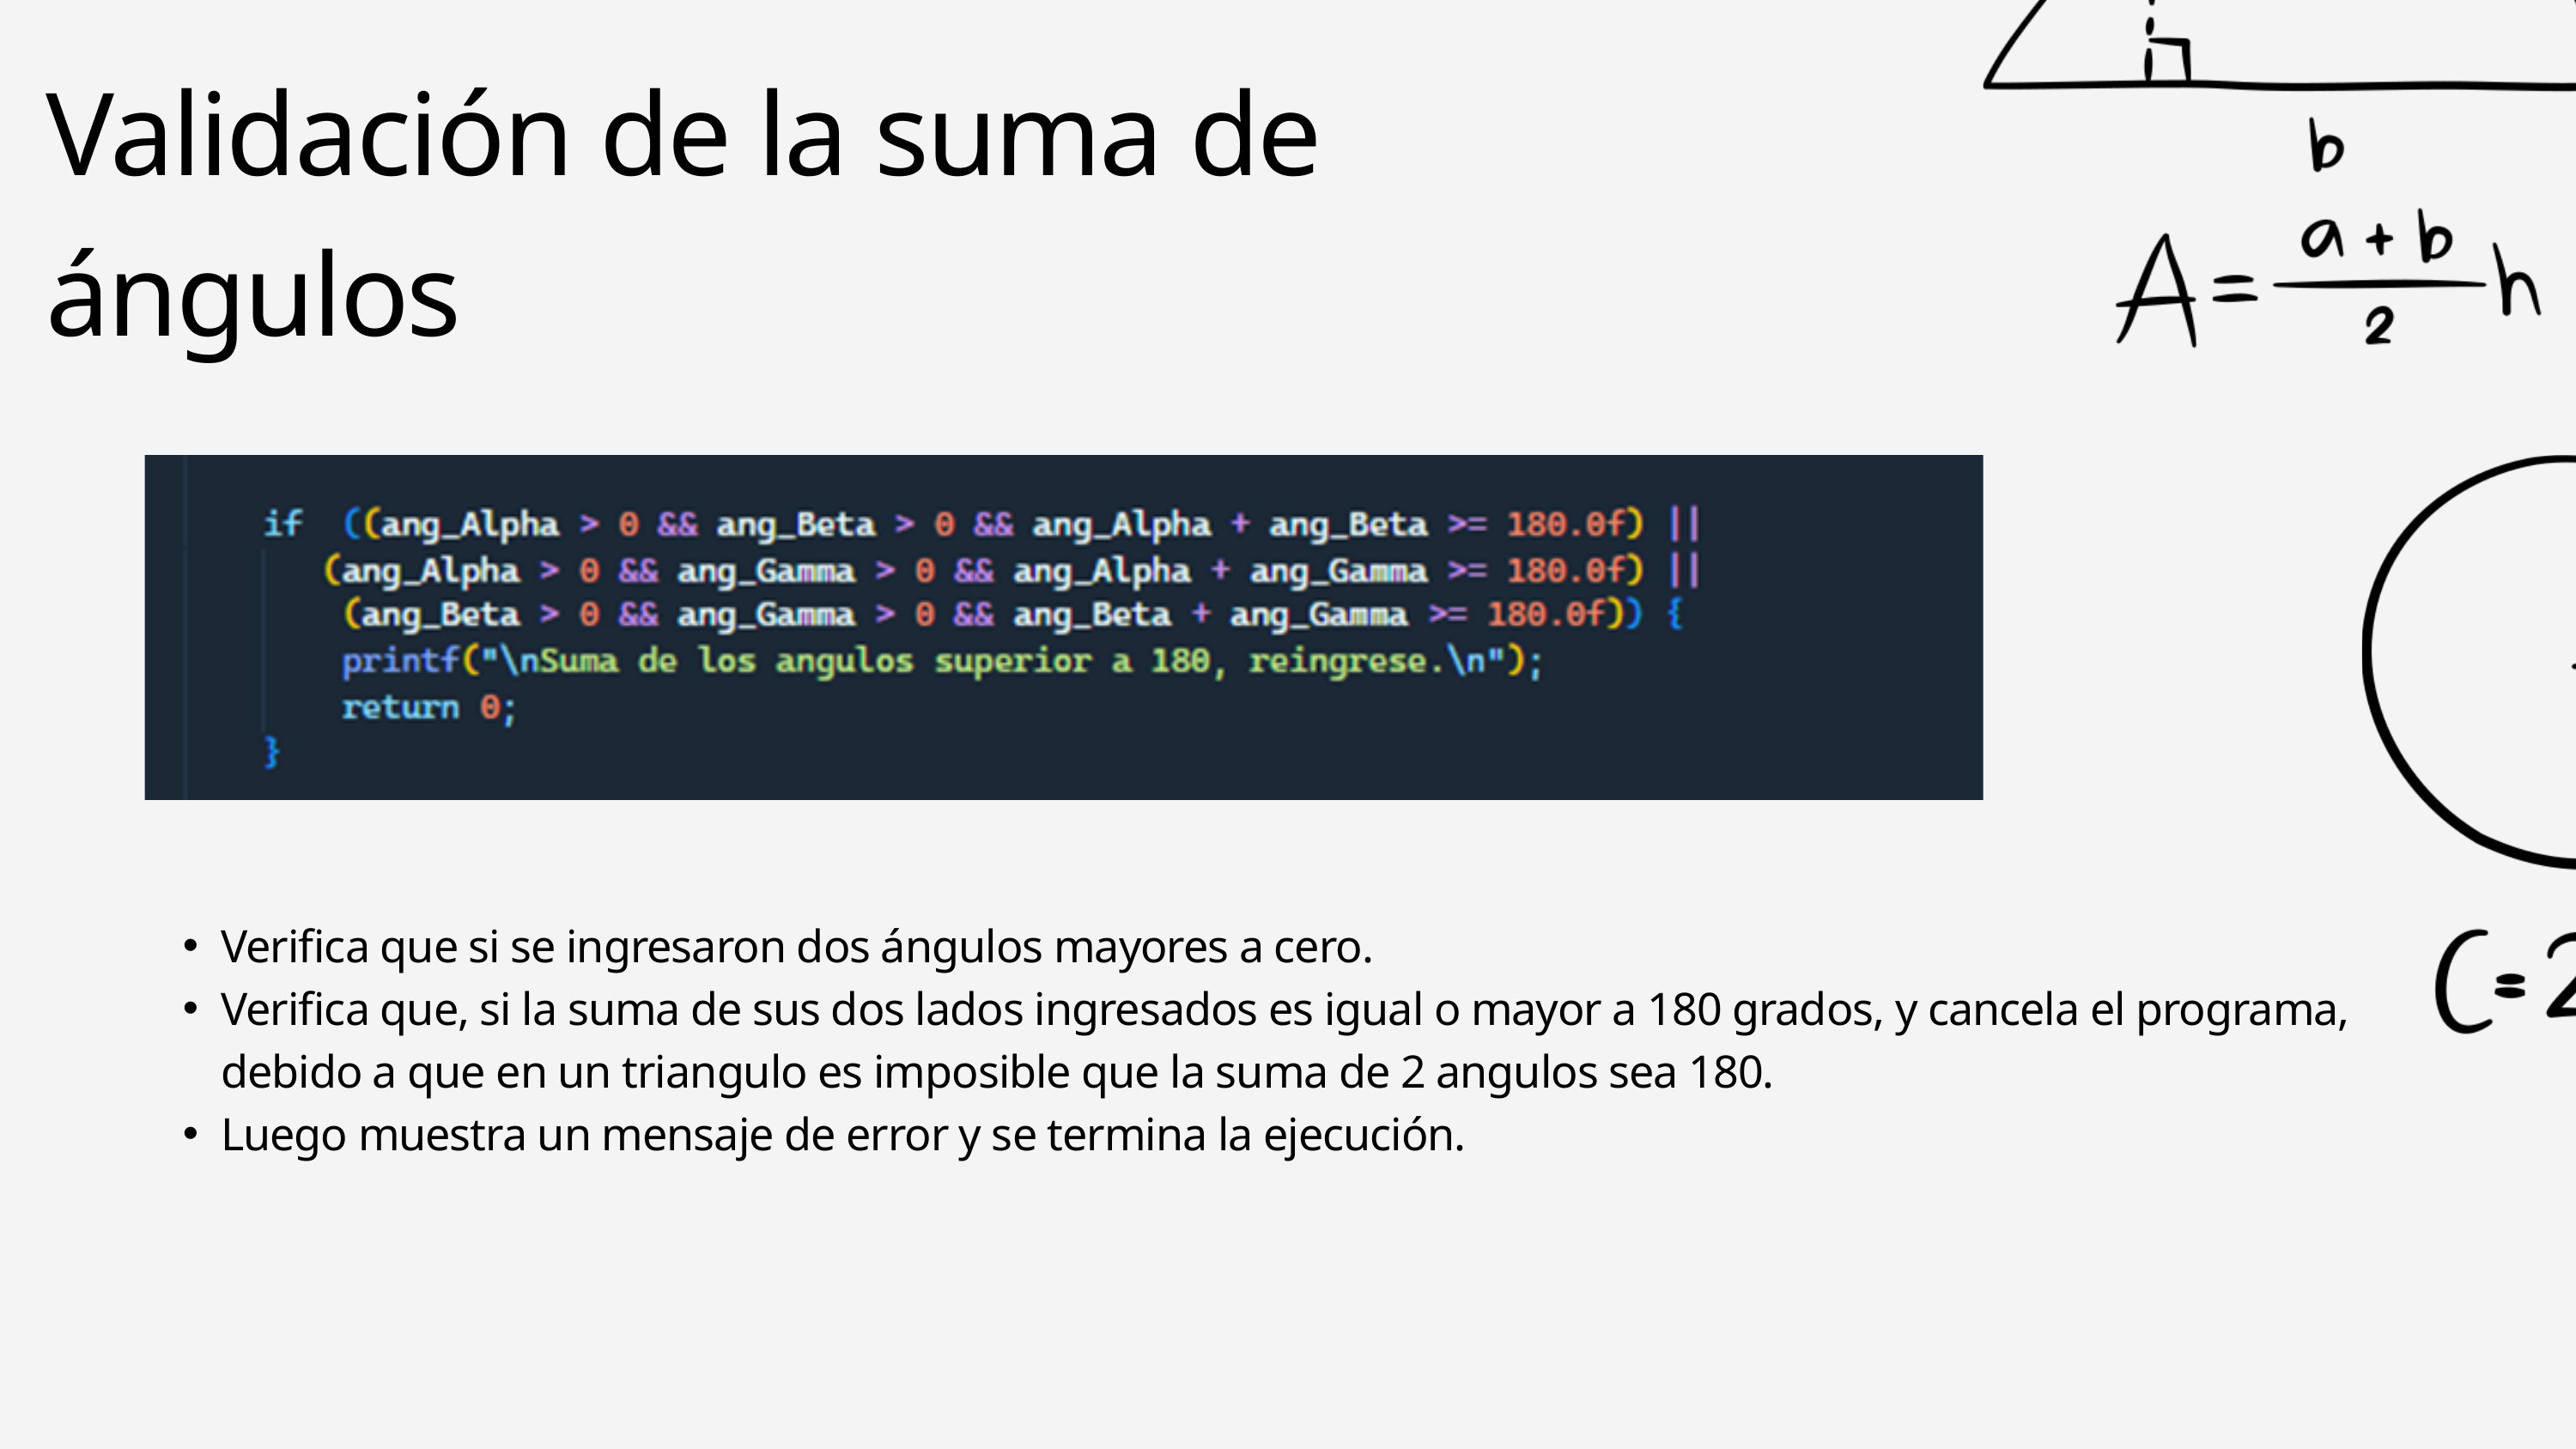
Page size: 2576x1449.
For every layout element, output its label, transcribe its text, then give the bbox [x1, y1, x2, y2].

text_box Validación de la suma de ángulos [46, 38, 1603, 519]
text_box [2361, 455, 2576, 1035]
text_box Verifica que si se ingresaron dos ángulos mayores a cero. Verifica que, si la suma de sus dos lados ingresados es igual o mayor a 180 grados, y cancela el programa, debido a que en un triangulo es imposible que la suma de 2 angulos sea 180. Luego muestra un mensaje de error y se termina la ejecución. [144, 909, 2361, 1160]
text_box [1983, 0, 2576, 349]
text_box [144, 455, 1984, 800]
